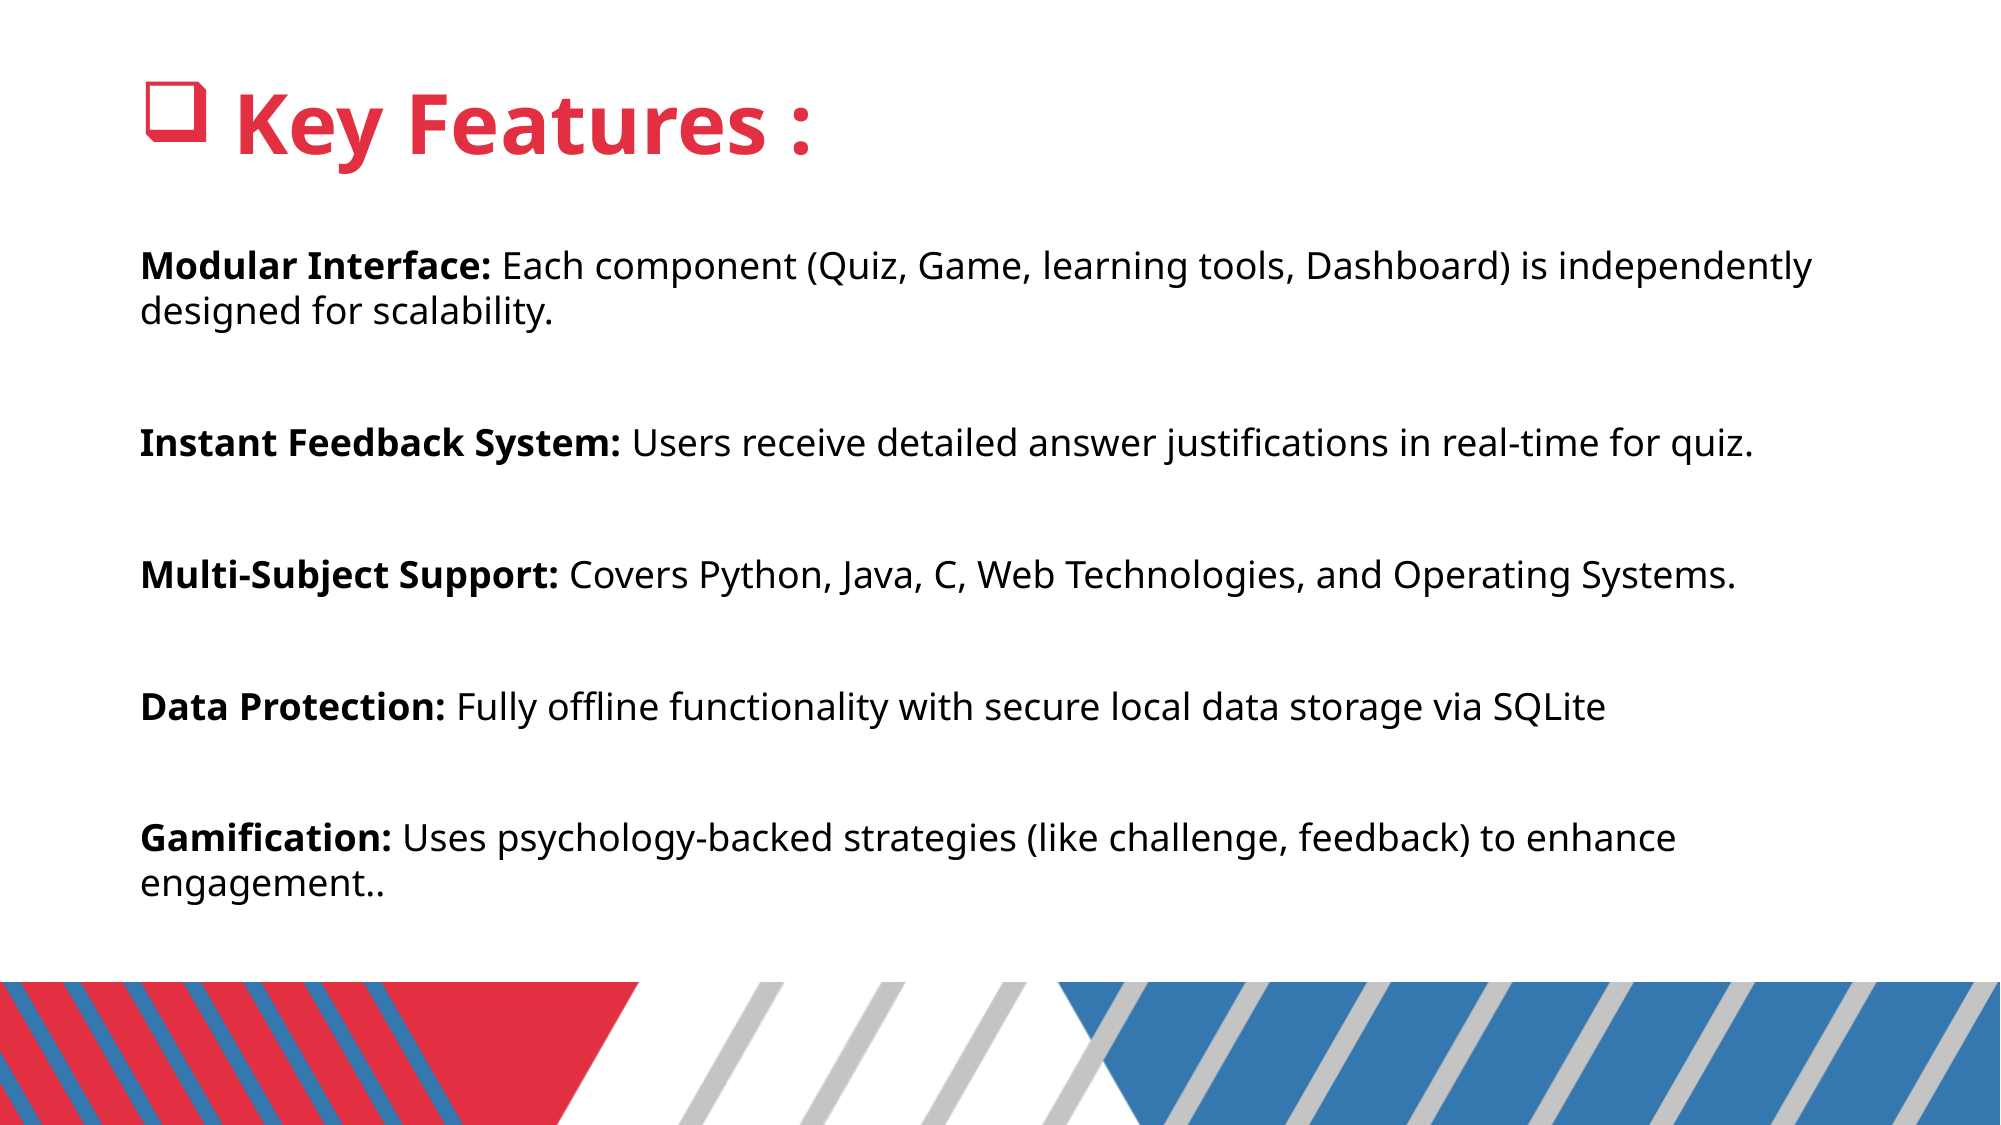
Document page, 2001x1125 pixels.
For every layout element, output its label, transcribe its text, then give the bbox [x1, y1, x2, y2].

picture [0, 982, 2000, 1125]
title Key Features : [125, 75, 1863, 182]
list Modular Interface: Each component (Quiz, Game, learning tools, Dashboard) is independently designed for scalability. Instant Feedback System: Users receive detailed answer justifications in real-time for quiz. Multi-Subject Support: Covers Python, Java, C, Web Technologies, and Operating Systems. Data Protection: Fully offline functionality with secure local data storage via SQLite Gamification: Uses psychology-backed strategies (like challenge, feedback) to enhance engagement.. [125, 234, 1875, 921]
